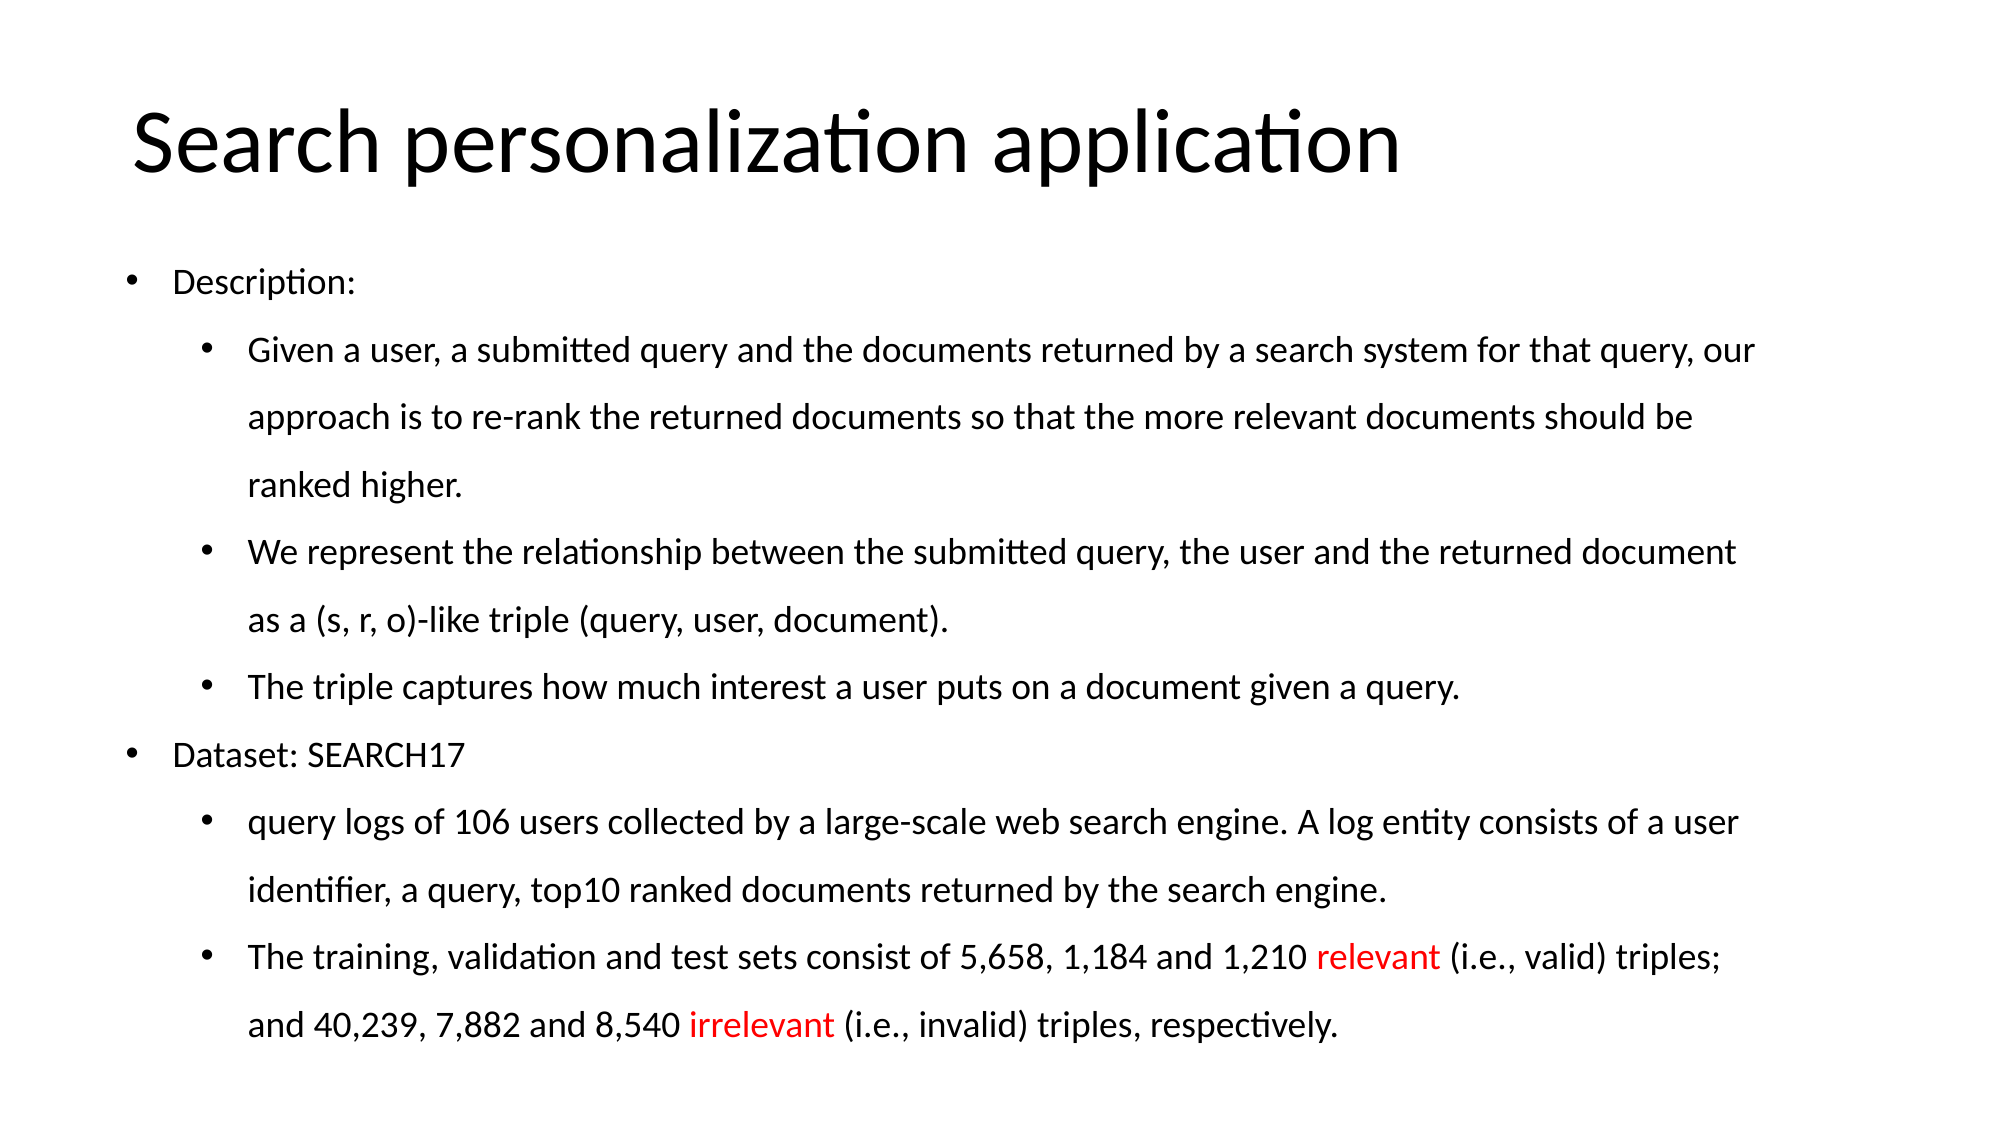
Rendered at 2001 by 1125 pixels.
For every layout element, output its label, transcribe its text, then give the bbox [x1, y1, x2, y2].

text_box Description: Given a user, a submitted query and the documents returned by a search system for that query, our approach is to re-rank the returned documents so that the more relevant documents should be ranked higher. We represent the relationship between the submitted query, the user and the returned document as a (s, r, o)-like triple (query, user, document). The triple captures how much interest a user puts on a document given a query. Dataset: SEARCH17 query logs of 106 users collected by a large-scale web search engine. A log entity consists of a user identifier, a query, top10 ranked documents returned by the search engine. The training, validation and test sets consist of 5,658, 1,184 and 1,210 relevant (i.e., valid) triples; and 40,239, 7,882 and 8,540 irrelevant (i.e., invalid) triples, respectively. [110, 227, 1793, 1053]
text_box Search personalization application [117, 73, 1420, 199]
